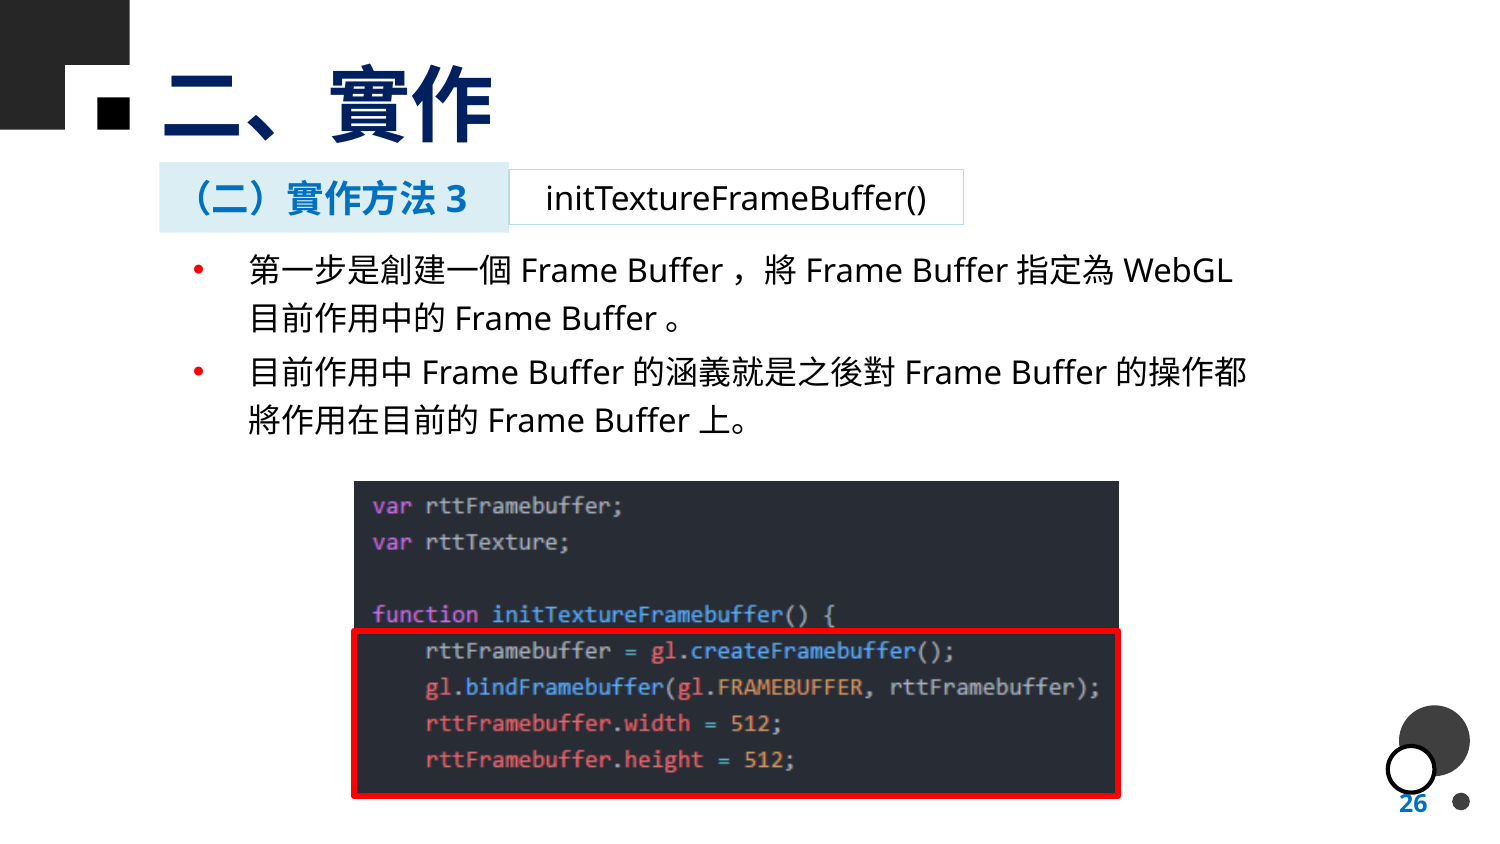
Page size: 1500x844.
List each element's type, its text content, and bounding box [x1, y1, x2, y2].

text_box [1387, 705, 1471, 811]
slide_number 26 [1092, 782, 1443, 827]
text_box initTextureFrameBuffer() [508, 169, 964, 225]
text_box 第一步是創建一個Frame Buffer，將Frame Buffer指定為WebGL目前作用中的Frame Buffer。 目前作用中Frame Buffer的涵義就是之後對Frame Buffer的操作都將作用在目前的Frame Buffer上。 [159, 234, 1270, 448]
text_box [353, 481, 1119, 797]
title 二、實作 [145, 32, 1500, 173]
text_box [0, 0, 130, 130]
text_box （二）實作方法3 [159, 161, 509, 233]
